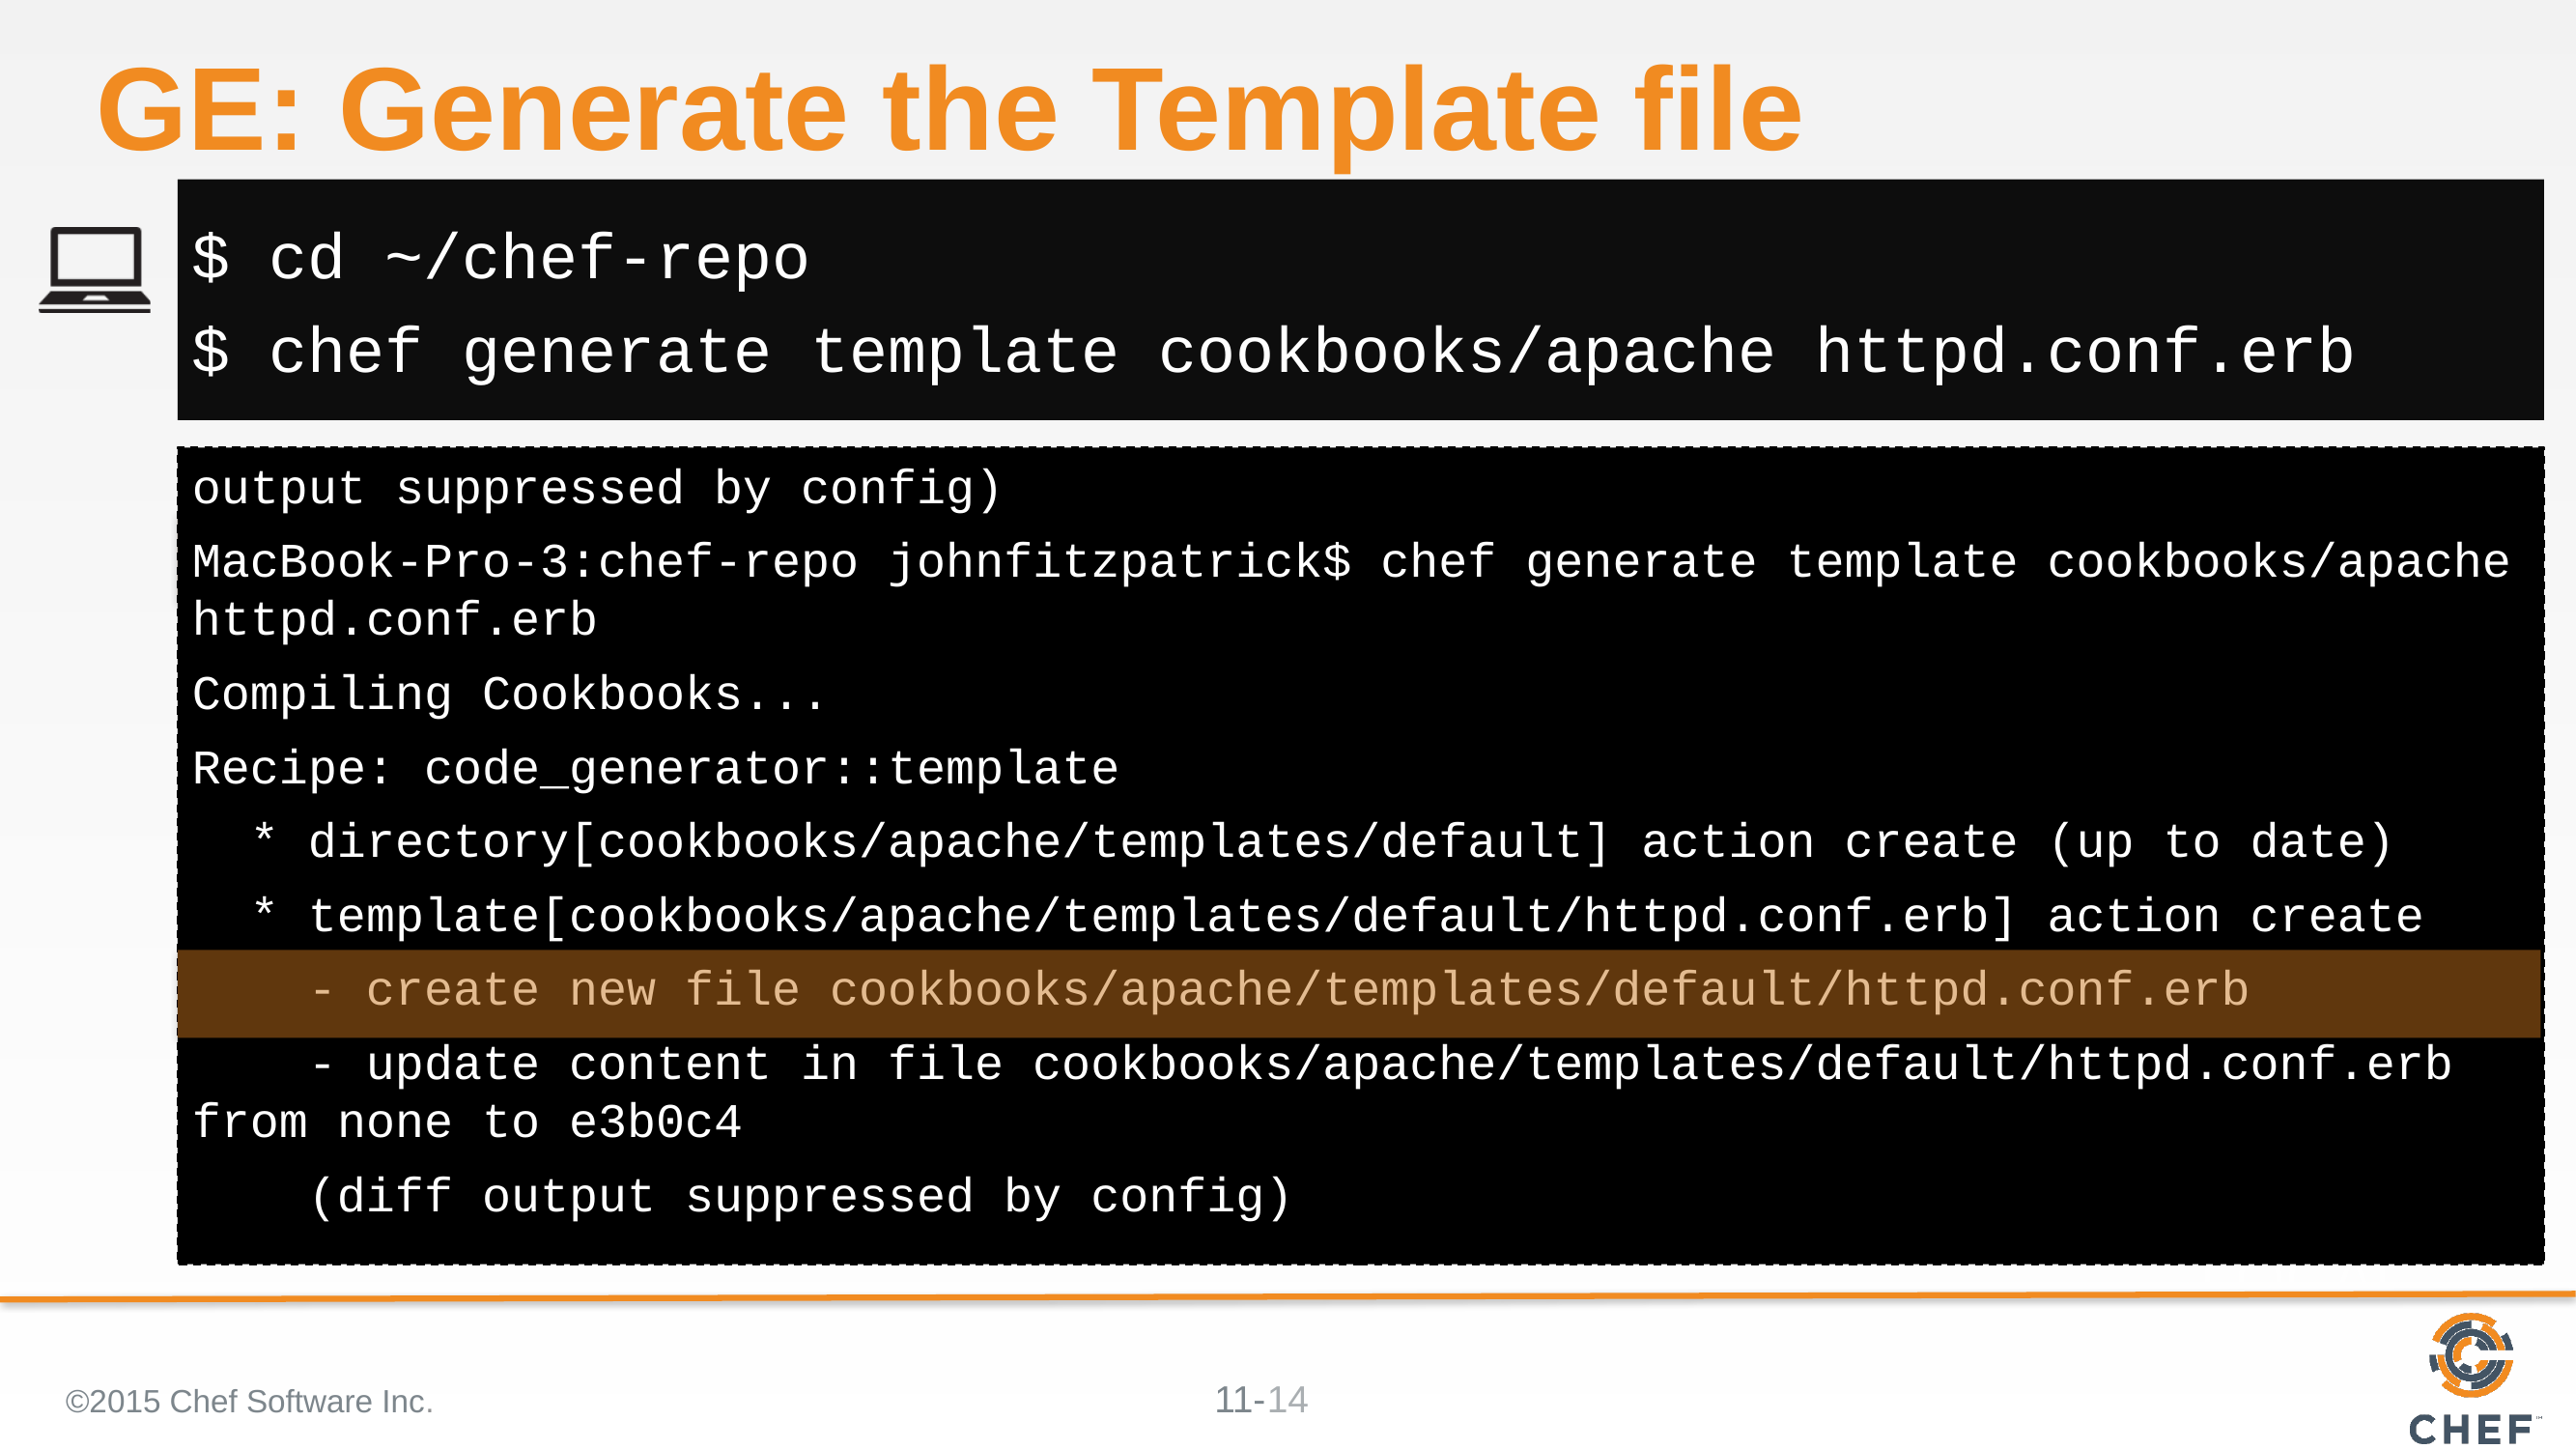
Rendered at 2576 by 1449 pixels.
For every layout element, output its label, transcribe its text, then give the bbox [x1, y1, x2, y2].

list $ cd ~/chef-repo $ chef generate template cookbooks/apache httpd.conf.erb [177, 179, 2544, 420]
list output suppressed by config) MacBook-Pro-3:chef-repo johnfitzpatrick$ chef generate template cookbooks/apache httpd.conf.erb Compiling Cookbooks... Recipe: code_generator::template * directory[cookbooks/apache/templates/default] action create (up to date) * template[cookbooks/apache/templates/default/httpd.conf.erb] action create - create new file cookbooks/apache/templates/default/httpd.conf.erb - update content in file cookbooks/apache/templates/default/httpd.conf.erb from none to e3b0c4 (diff output suppressed by config) [177, 1046, 2545, 1265]
footer ©2015 Chef Software Inc. [51, 1359, 952, 1440]
text_box [177, 950, 2541, 1038]
title GE: Generate the Template file [96, 48, 2463, 180]
slide_number 14 [998, 1359, 1578, 1437]
picture [2399, 1297, 2550, 1449]
list output suppressed by config) MacBook-Pro-3:chef-repo johnfitzpatrick$ chef generate template cookbooks/apache httpd.conf.erb Compiling Cookbooks... Recipe: code_generator::template * directory[cookbooks/apache/templates/default] action create (up to date) * template[cookbooks/apache/templates/default/httpd.conf.erb] action create - create new file cookbooks/apache/templates/default/httpd.conf.erb - update content in file cookbooks/apache/templates/default/httpd.conf.erb from none to e3b0c4 (diff output suppressed by config) [177, 446, 2545, 952]
